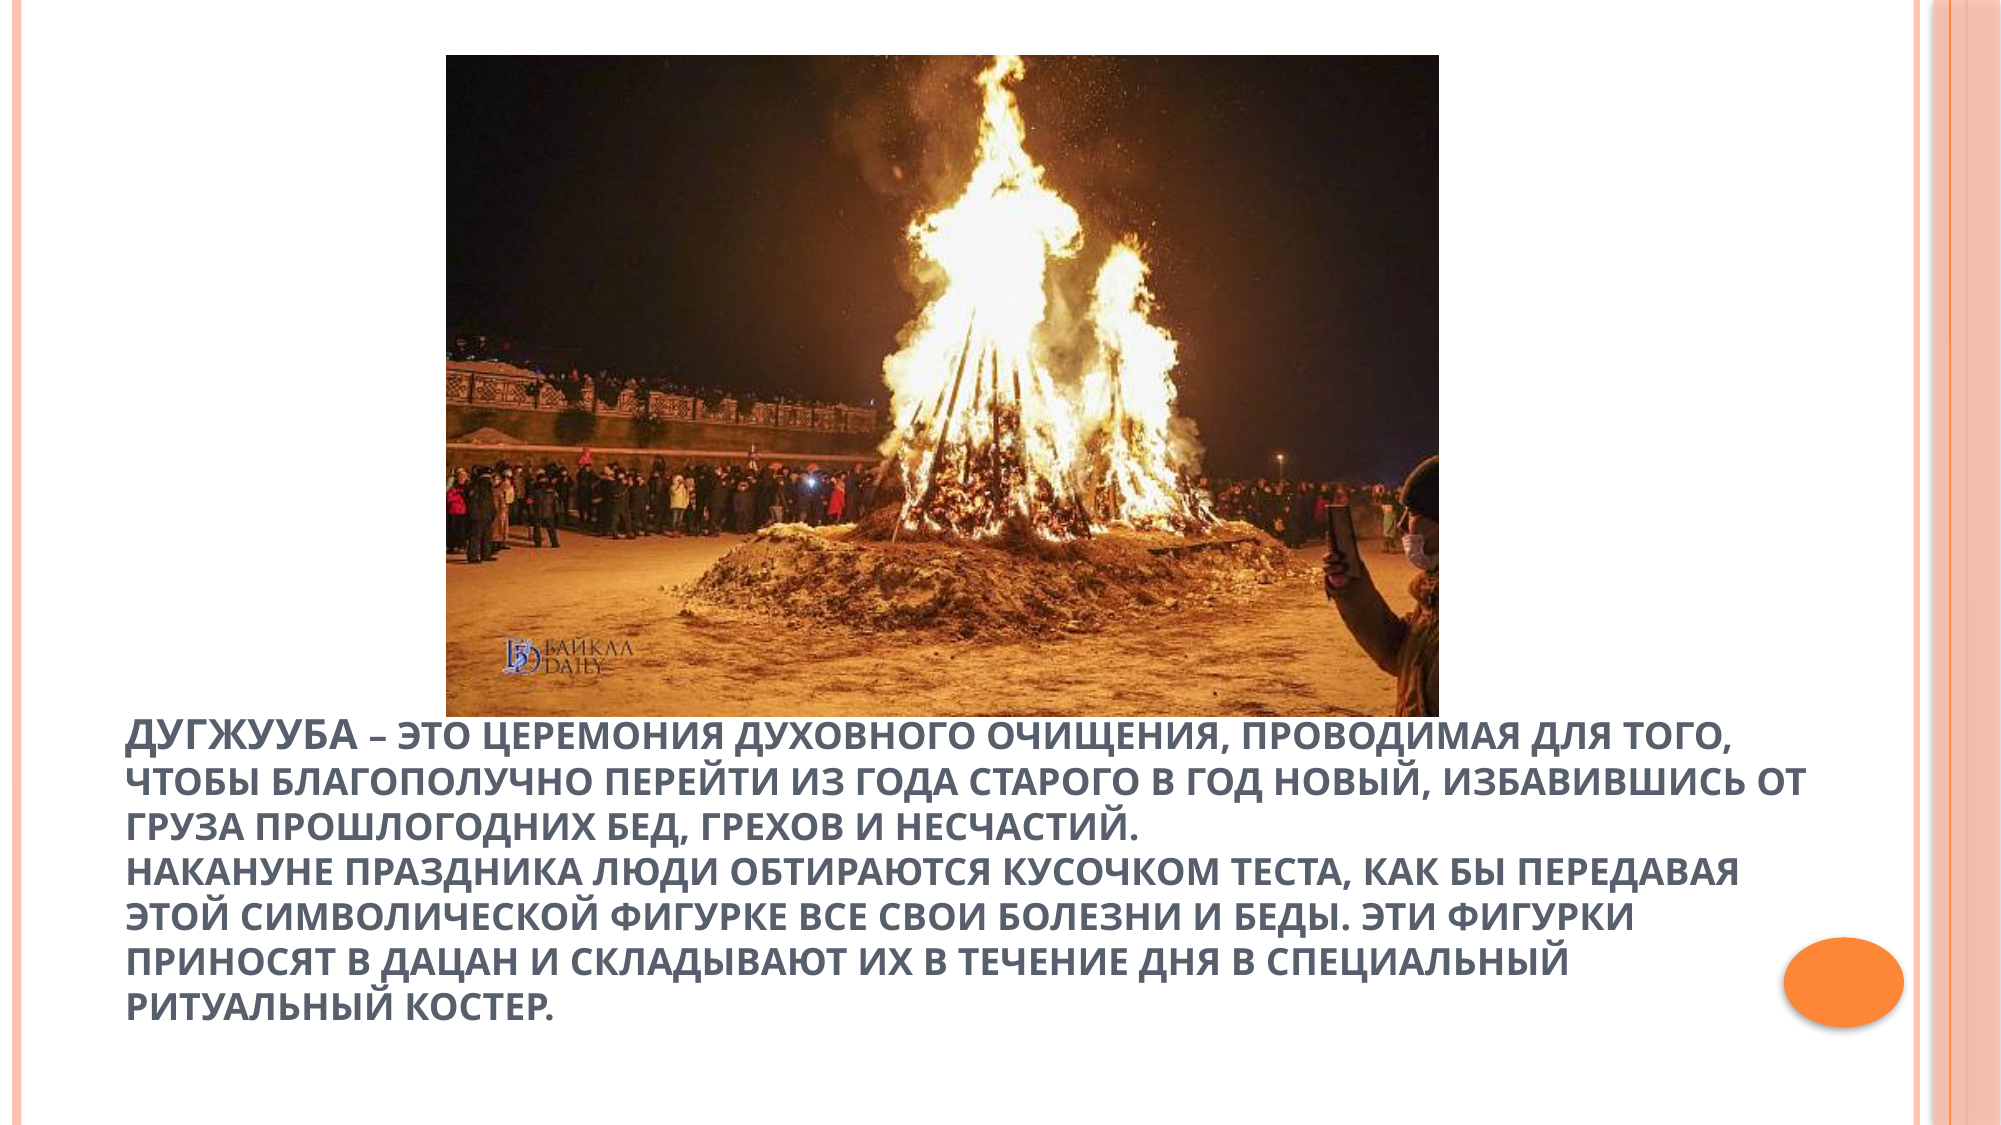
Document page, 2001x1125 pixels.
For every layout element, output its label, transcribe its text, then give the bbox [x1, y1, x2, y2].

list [445, 54, 1440, 718]
title Дугжууба – это церемония духовного очищения, проводимая для того, чтобы благополучно перейти из года старого в год новый, избавившись от груза прошлогодних бед, грехов и несчастий. Накануне праздника люди обтираются кусочком теста, как бы передавая этой символической фигурке все свои болезни и беды. Эти фигурки приносят в дацан и складывают их в течение дня в специальный ритуальный костер. [110, 791, 1844, 1036]
